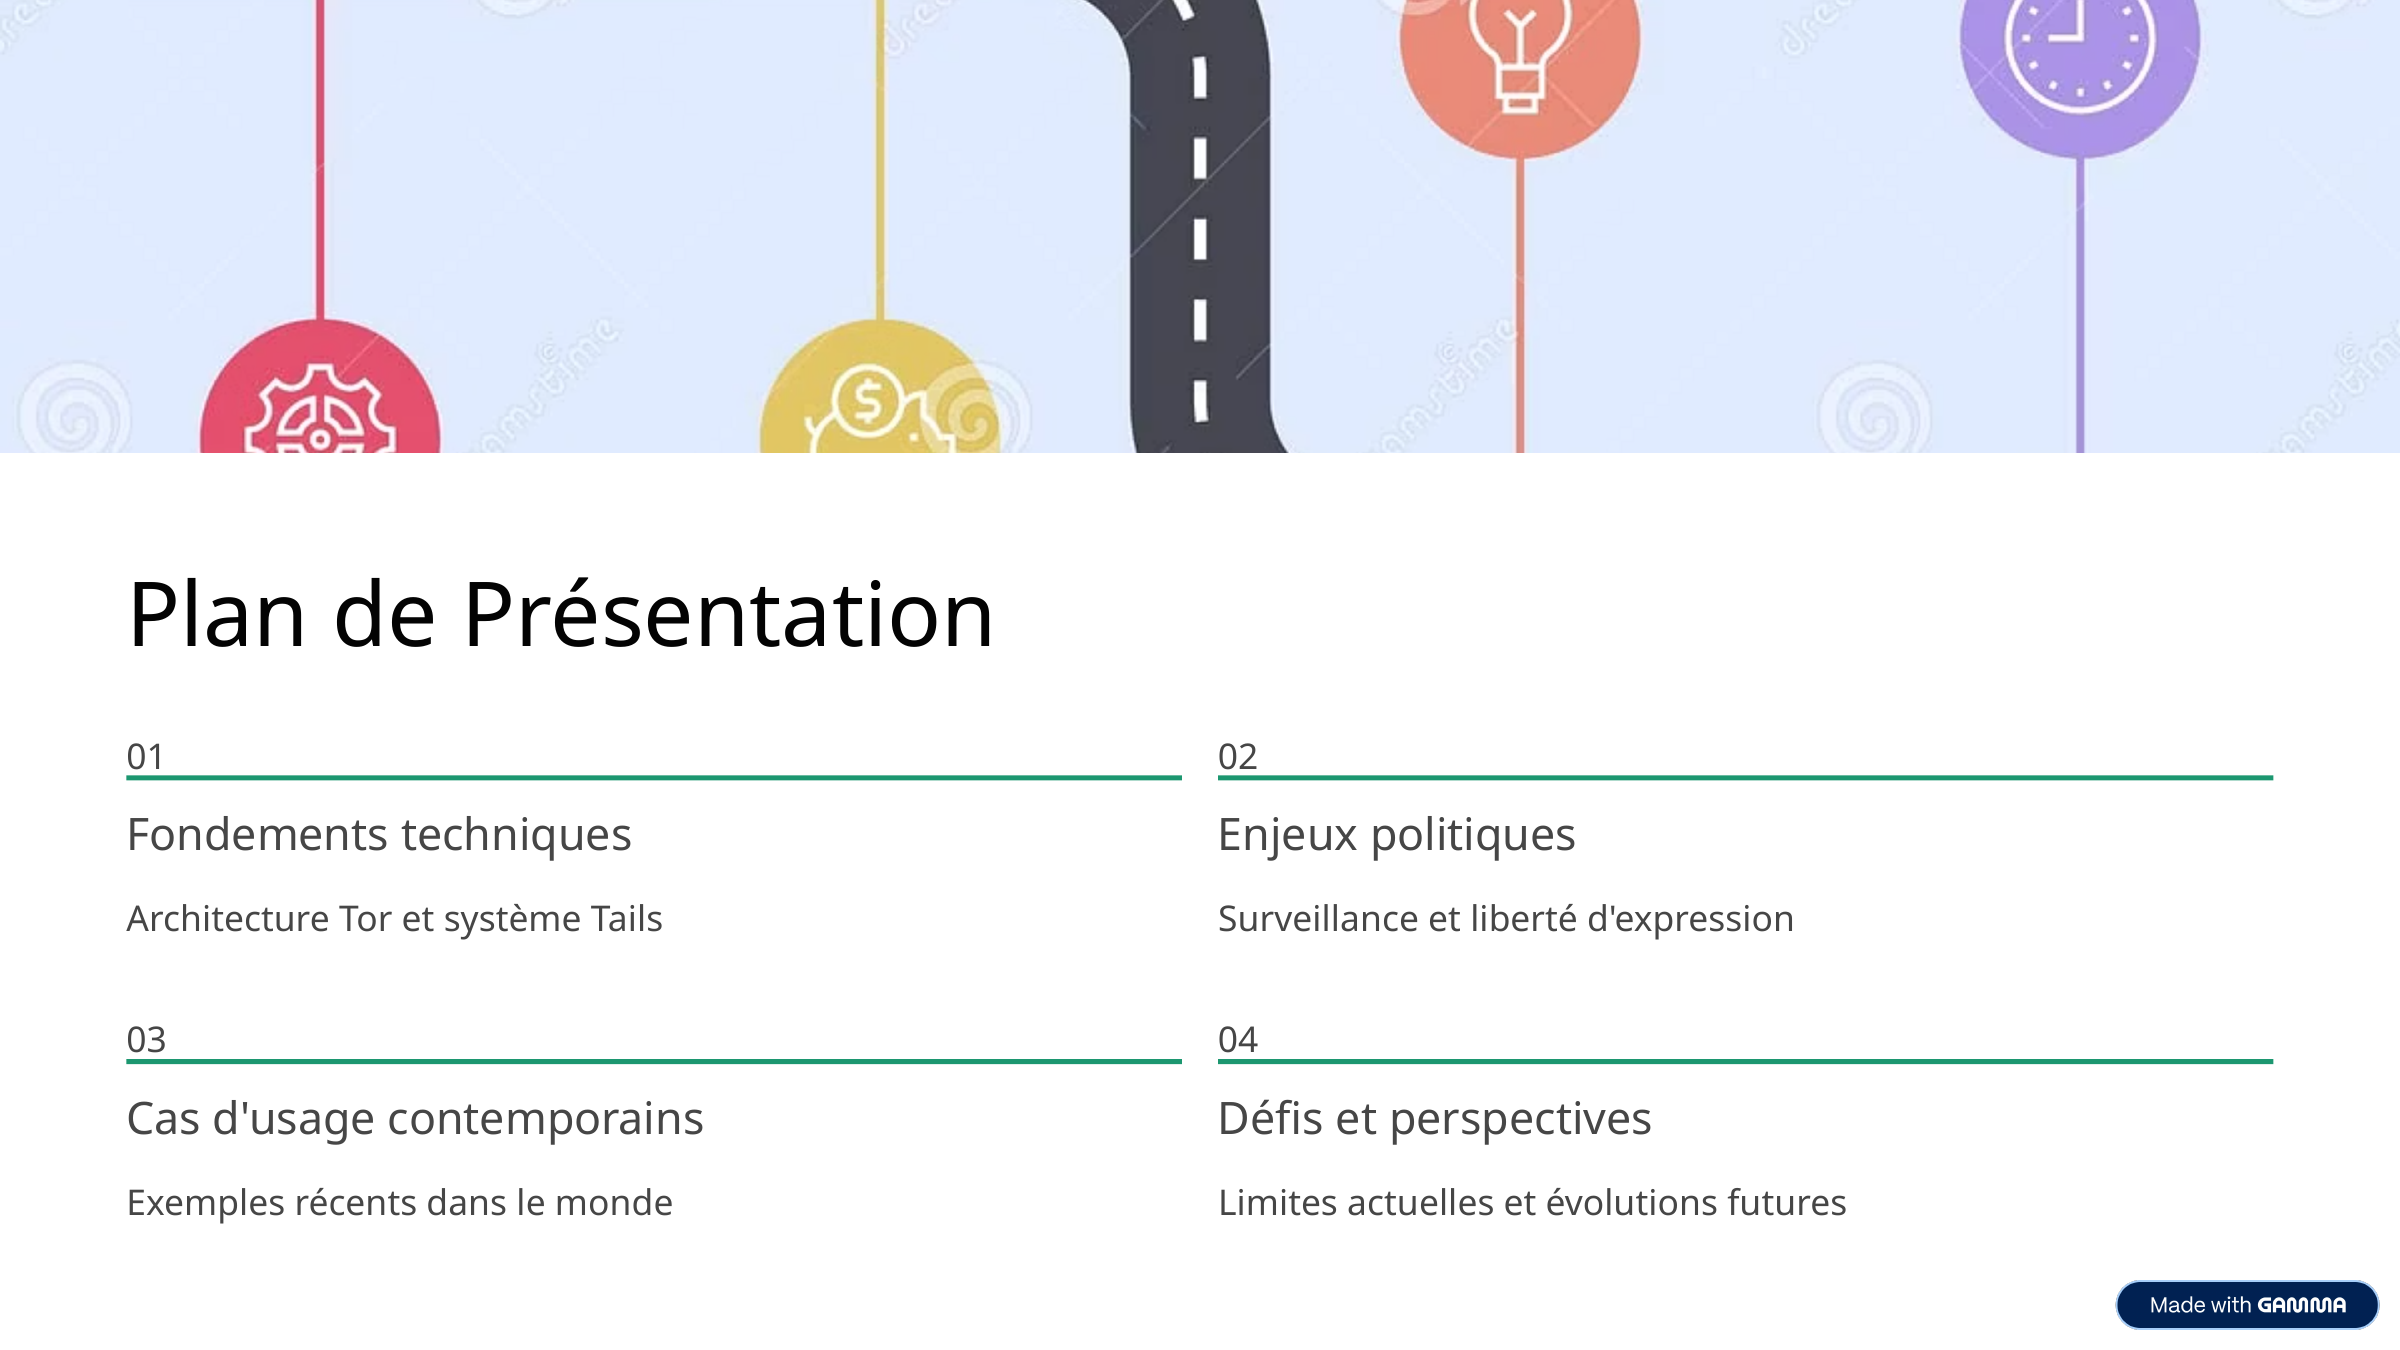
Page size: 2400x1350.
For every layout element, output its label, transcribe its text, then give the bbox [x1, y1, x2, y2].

text_box [1218, 1059, 2274, 1065]
text_box Exemples récents dans le monde [126, 1165, 1182, 1224]
text_box [1218, 775, 2274, 781]
text_box Fondements techniques [126, 803, 656, 860]
picture [2106, 1271, 2389, 1339]
text_box Limites actuelles et évolutions futures [1218, 1165, 2274, 1224]
text_box [126, 775, 1182, 781]
text_box Défis et perspectives [1218, 1087, 1682, 1144]
text_box 02 [1218, 718, 1255, 765]
text_box Surveillance et liberté d'expression [1218, 881, 2274, 940]
text_box Cas d'usage contemporains [126, 1087, 730, 1144]
text_box Enjeux politiques [1218, 803, 1671, 860]
picture [0, 0, 2400, 453]
text_box 04 [1218, 1002, 1255, 1048]
text_box [126, 1059, 1182, 1065]
text_box Plan de Présentation [126, 551, 1031, 665]
text_box 01 [126, 718, 163, 765]
text_box Architecture Tor et système Tails [126, 881, 1182, 940]
text_box 03 [126, 1002, 163, 1048]
